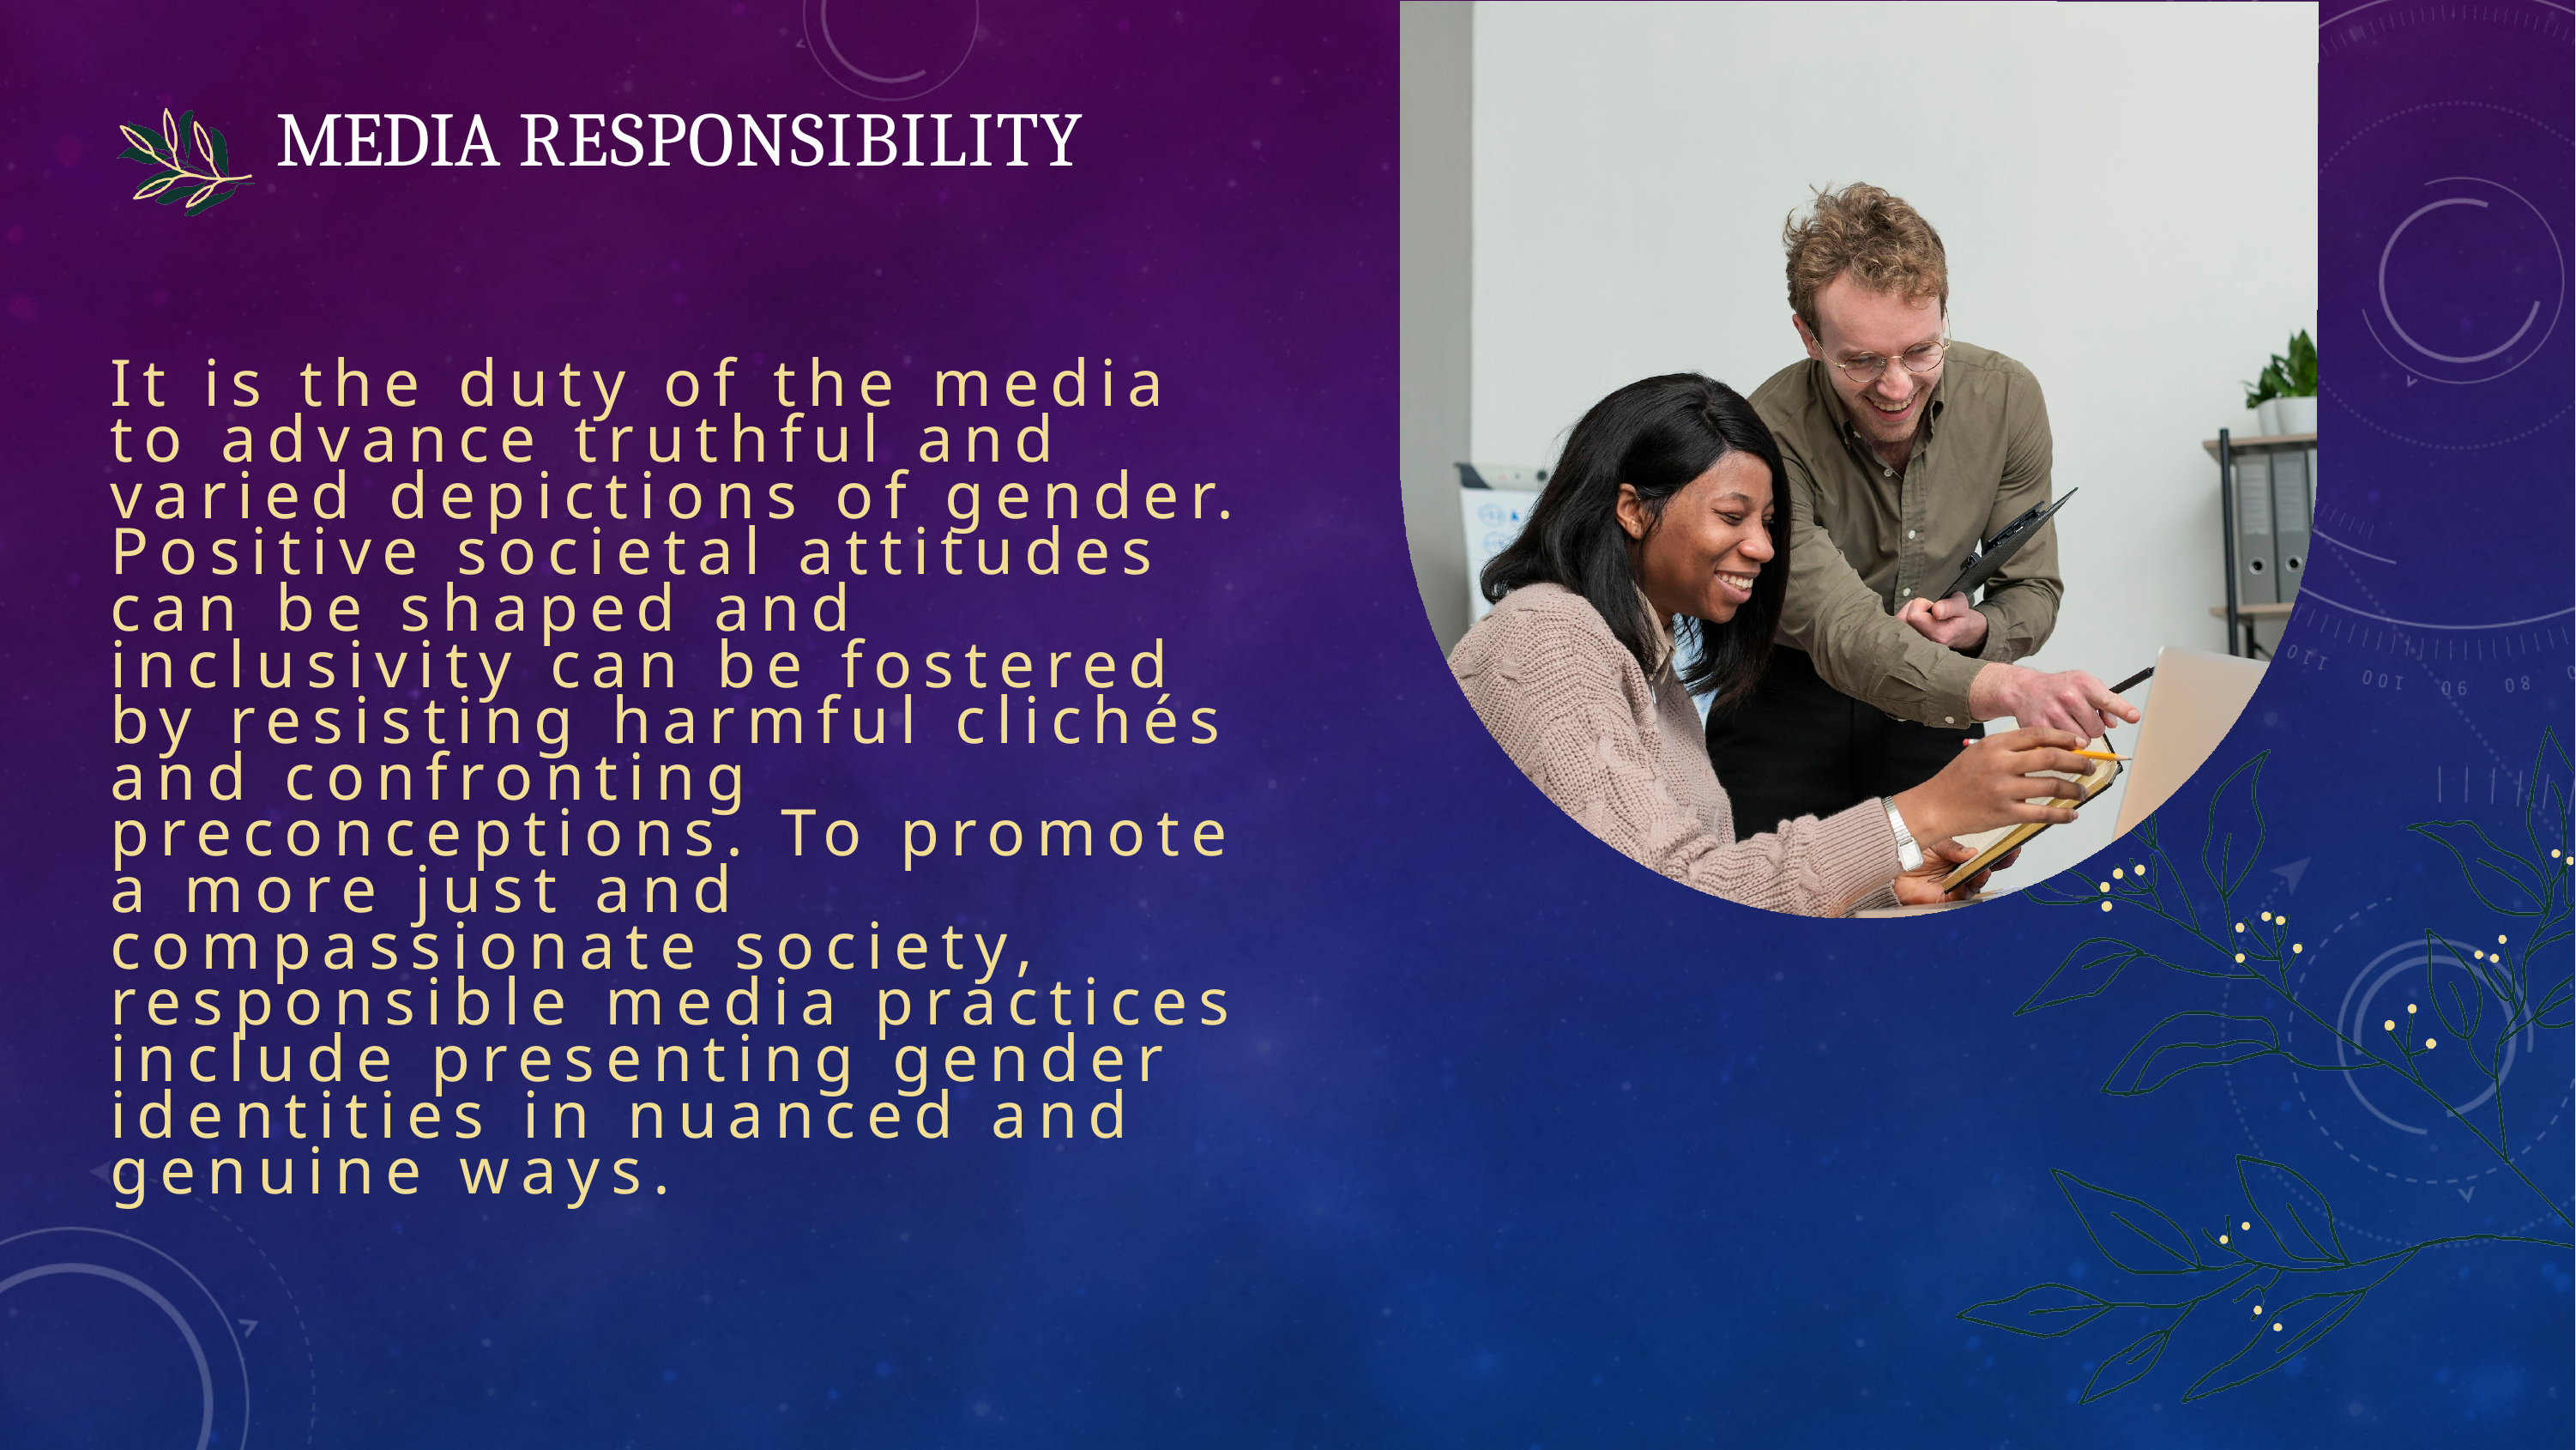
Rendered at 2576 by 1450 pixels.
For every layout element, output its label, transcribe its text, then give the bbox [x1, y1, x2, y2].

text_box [1398, 0, 2574, 1405]
picture [0, 0, 2576, 1450]
title Media Responsibility [274, 12, 1116, 257]
text_box It is the duty of the media to advance truthful and varied depictions of gender. Positive societal attitudes can be shaped and inclusivity can be fostered by resisting harmful clichés and confronting preconceptions. To promote a more just and compassionate society, responsible media practices include presenting gender identities in nuanced and genuine ways. [108, 349, 1282, 1264]
